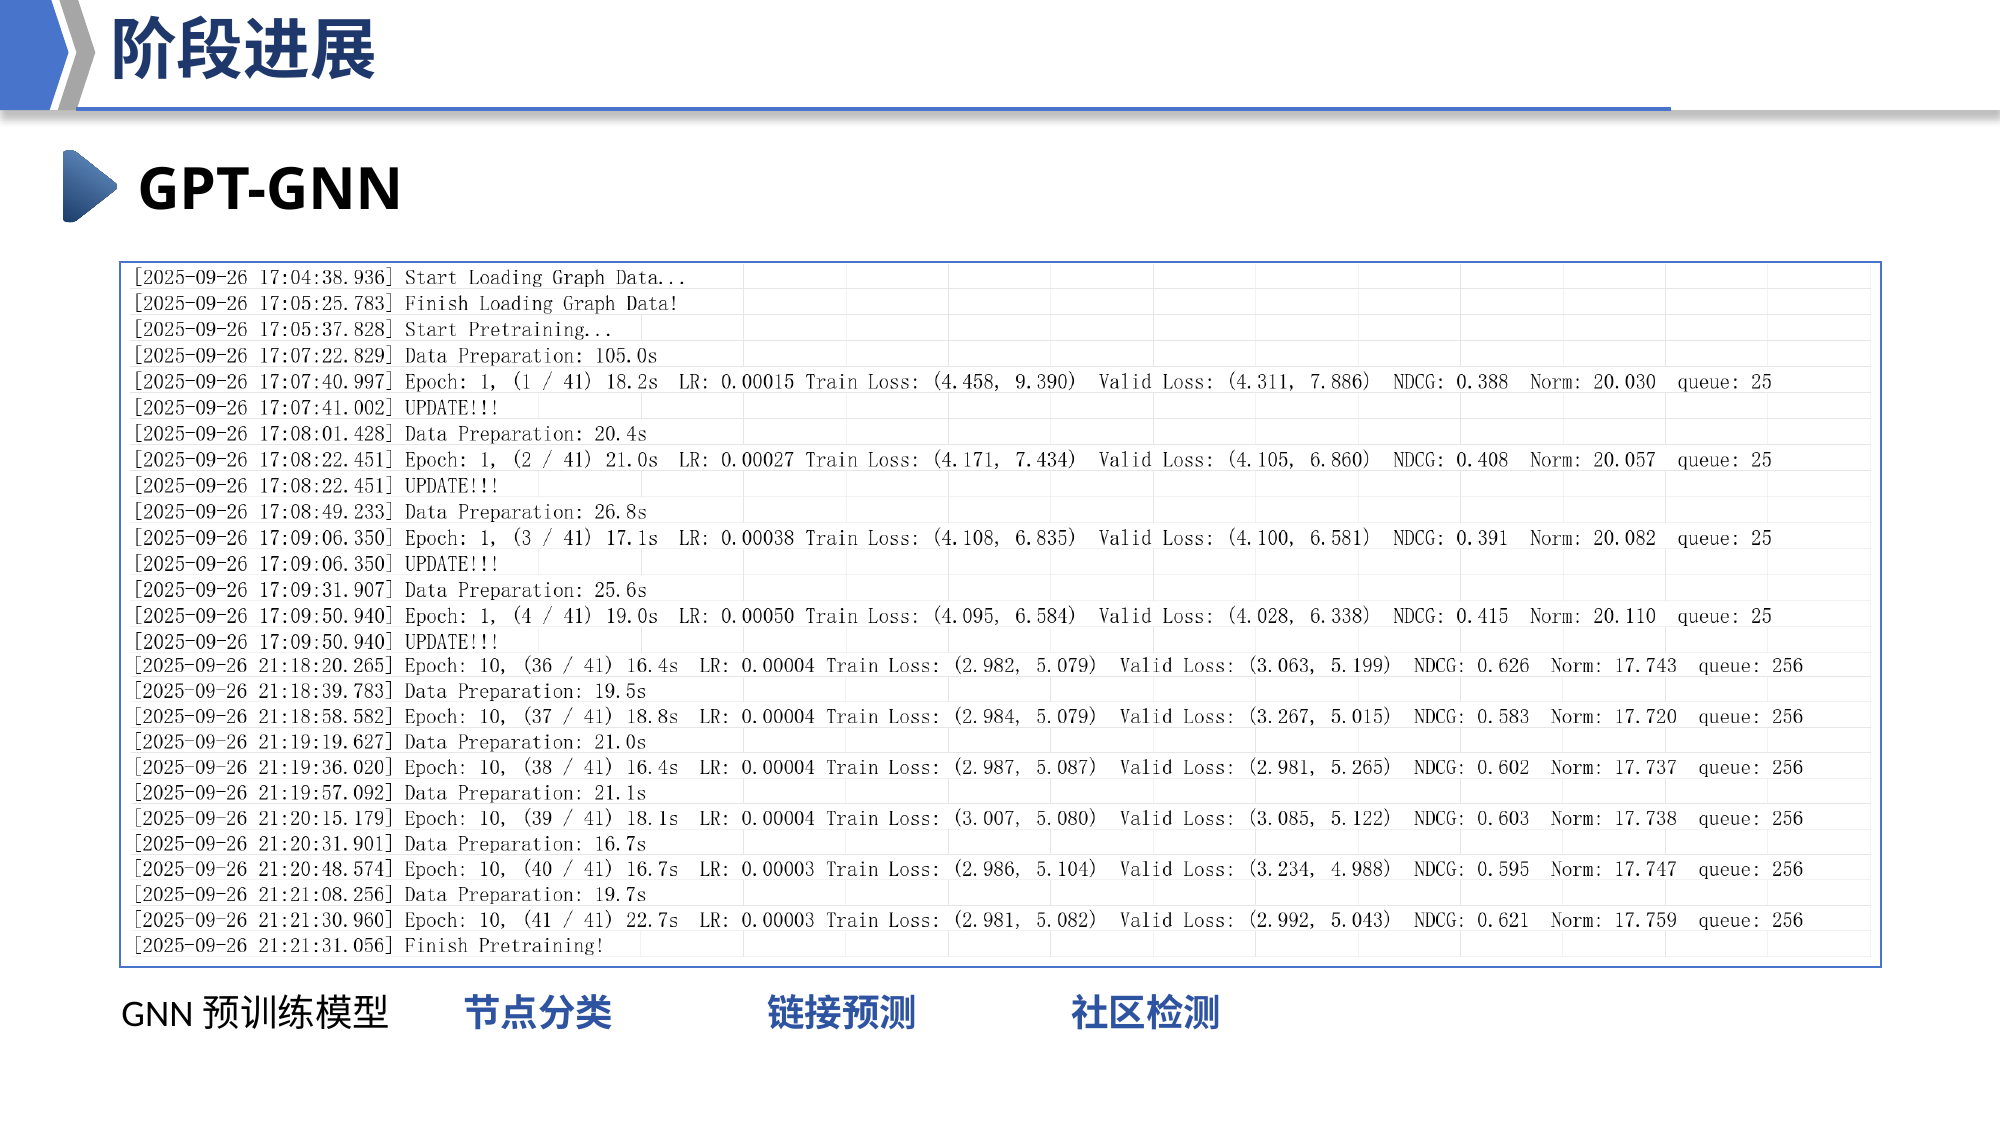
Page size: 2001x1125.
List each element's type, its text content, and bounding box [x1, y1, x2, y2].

text_box [0, 0, 70, 112]
text_box 链接预测 [752, 981, 943, 1042]
text_box [51, 0, 75, 111]
text_box 节点分类 [448, 981, 638, 1042]
text_box [61, 149, 119, 224]
text_box 社区检测 [1056, 981, 1247, 1042]
text_box GNN预训练模型 [106, 981, 448, 1042]
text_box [129, 263, 1871, 958]
text_box 阶段进展 [95, 0, 433, 95]
text_box [79, 0, 2000, 111]
text_box GPT-GNN [122, 143, 519, 229]
text_box [119, 261, 1882, 968]
text_box [56, 0, 95, 112]
